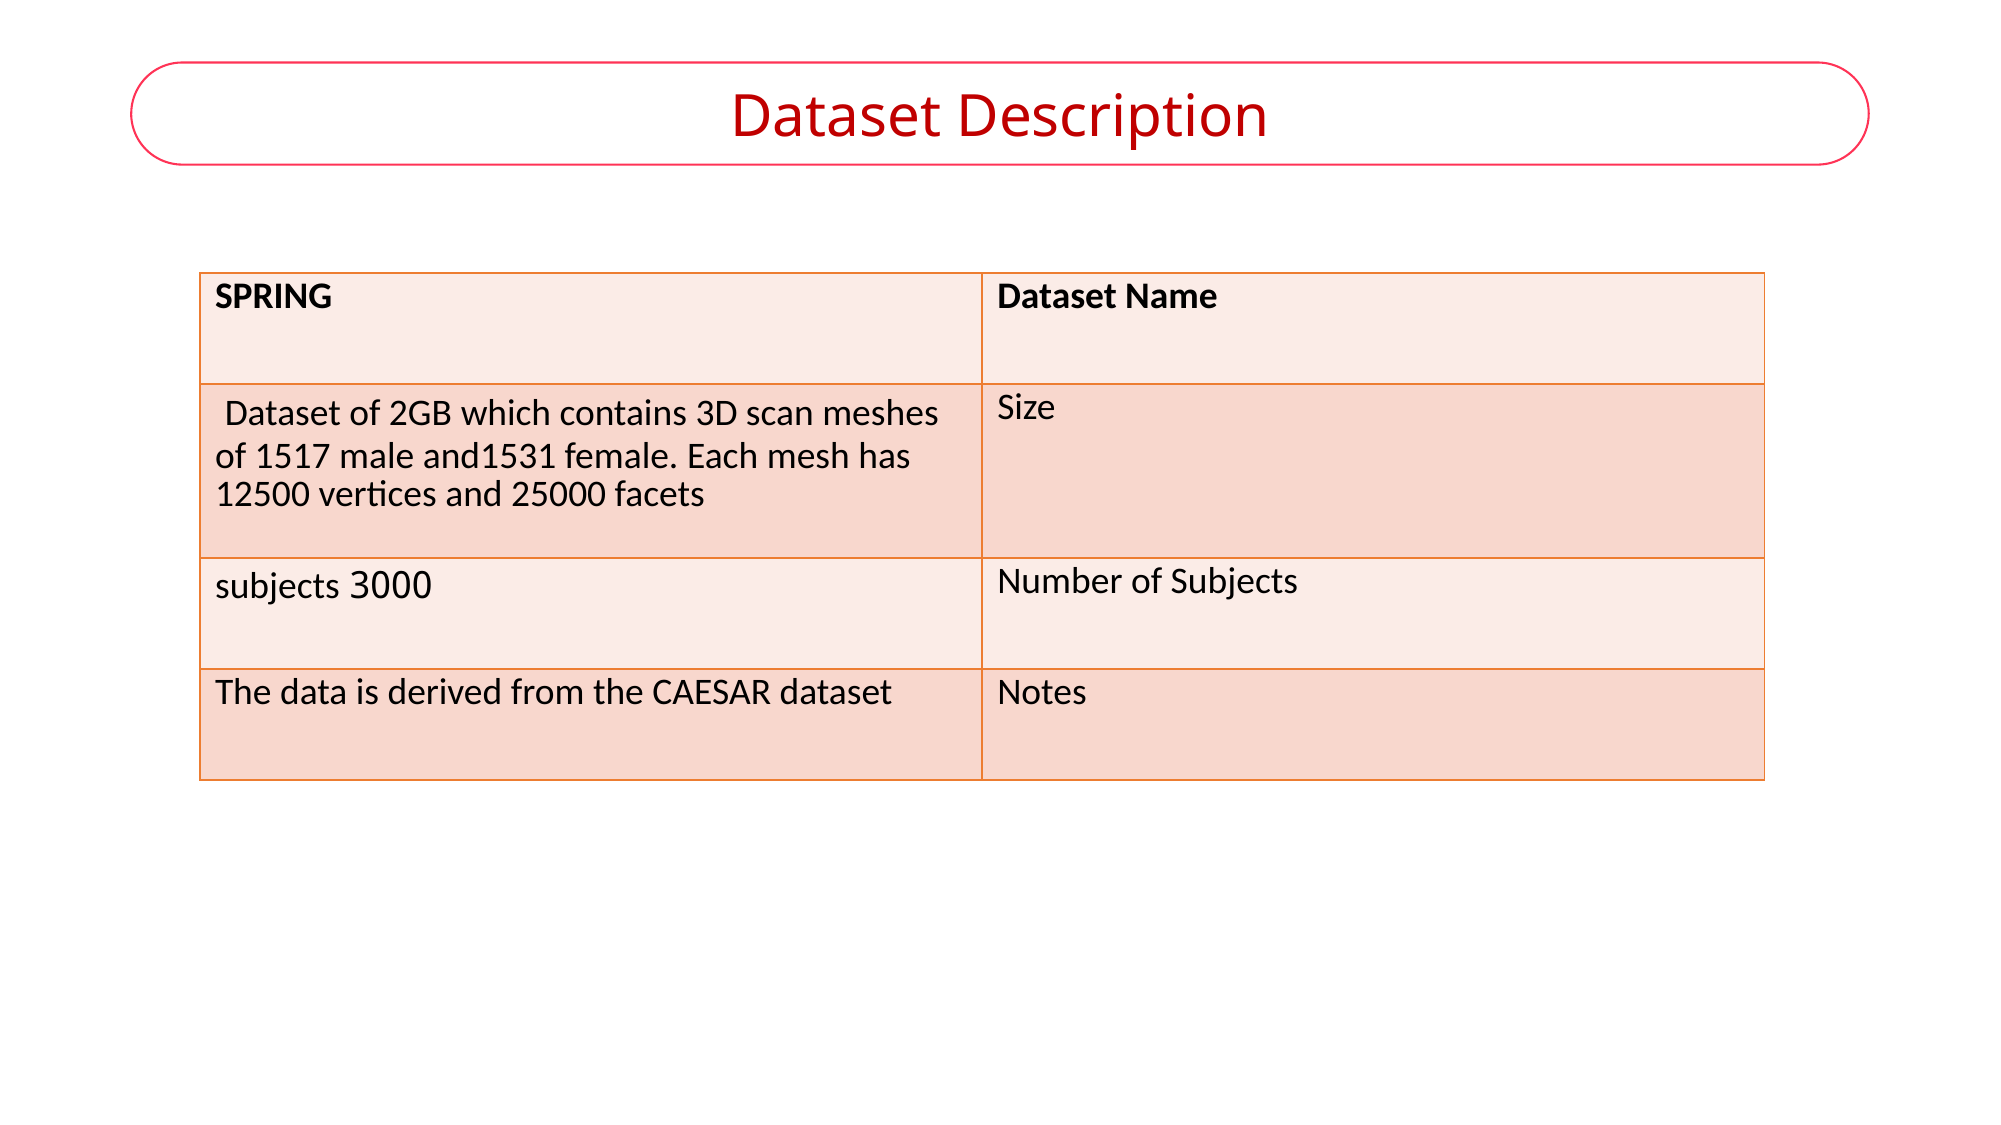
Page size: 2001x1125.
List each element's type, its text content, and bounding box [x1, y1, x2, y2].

table_header Dataset Name [983, 274, 1764, 383]
table_cell Dataset of 2GB which contains 3D scan meshes of 1517 male and1531 female. Each mesh has 12500 vertices and 25000 facets [201, 385, 981, 557]
table_cell Size [983, 385, 1764, 557]
text_box Dataset Description [130, 61, 1870, 166]
table_cell The data is derived from the CAESAR dataset [201, 670, 981, 779]
table_cell 3000 subjects [201, 559, 981, 668]
table_cell Notes [983, 670, 1764, 779]
table_cell Number of Subjects [983, 559, 1764, 668]
table_header SPRING [201, 274, 981, 383]
